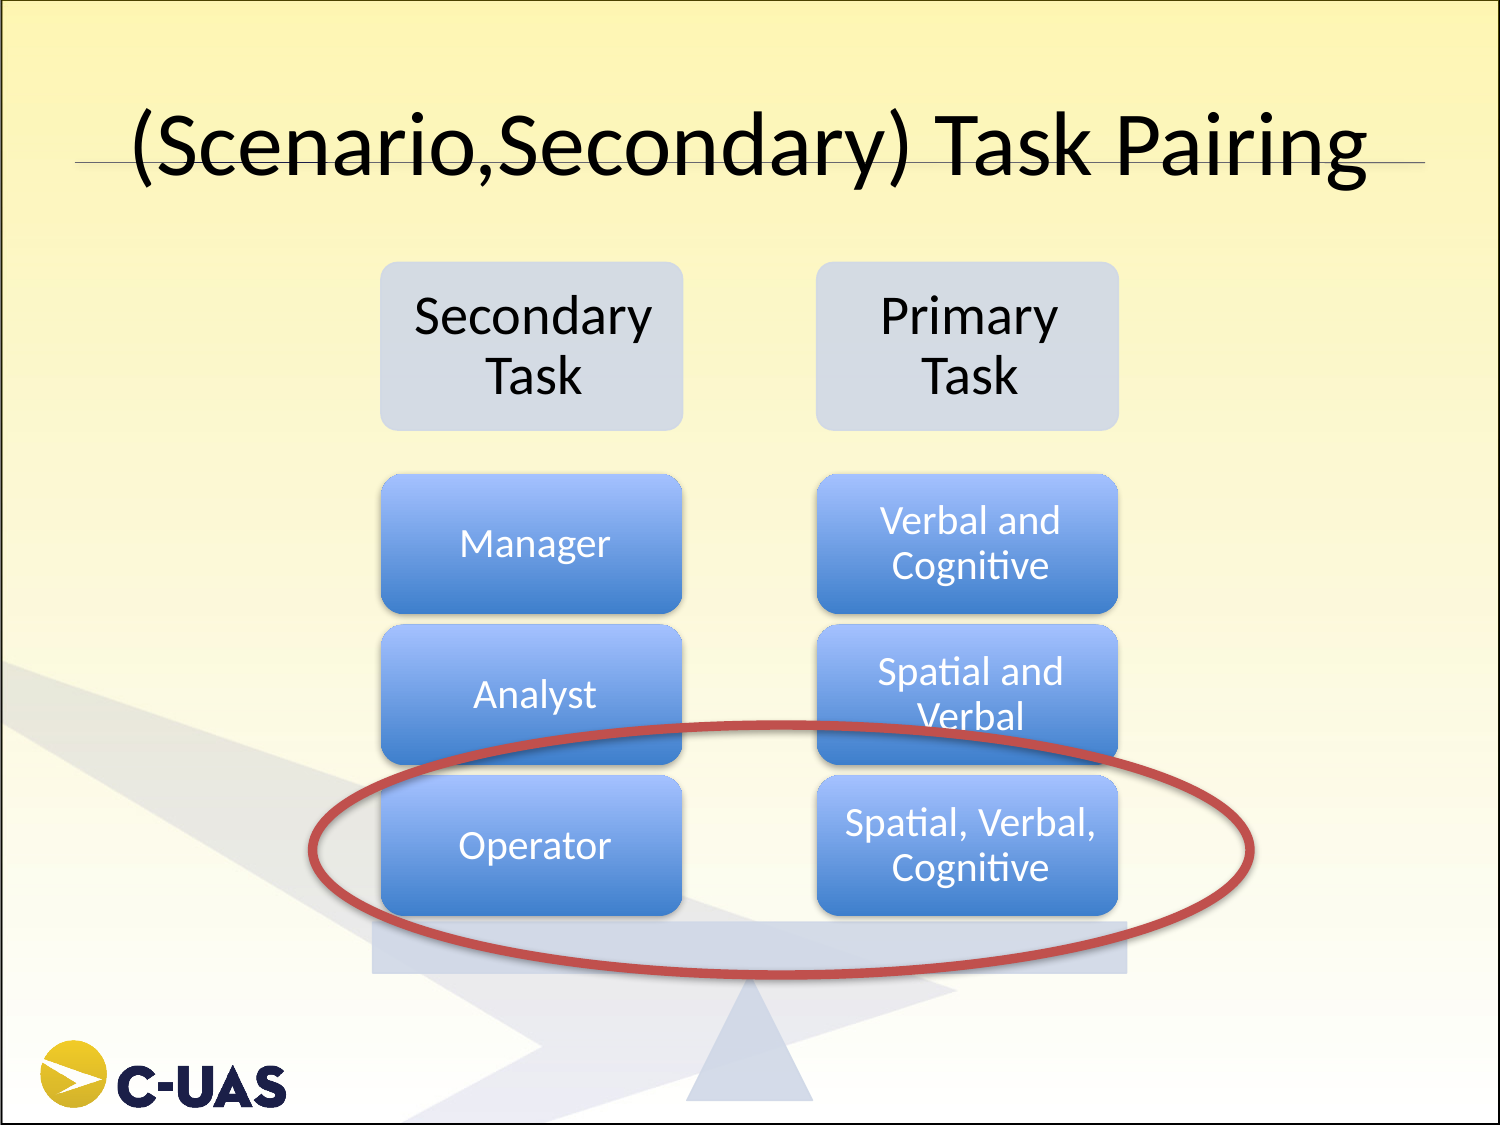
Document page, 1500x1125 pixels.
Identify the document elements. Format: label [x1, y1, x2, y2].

title [75, 45, 1425, 233]
picture [0, 0, 1500, 1125]
list [89, 262, 1410, 1101]
